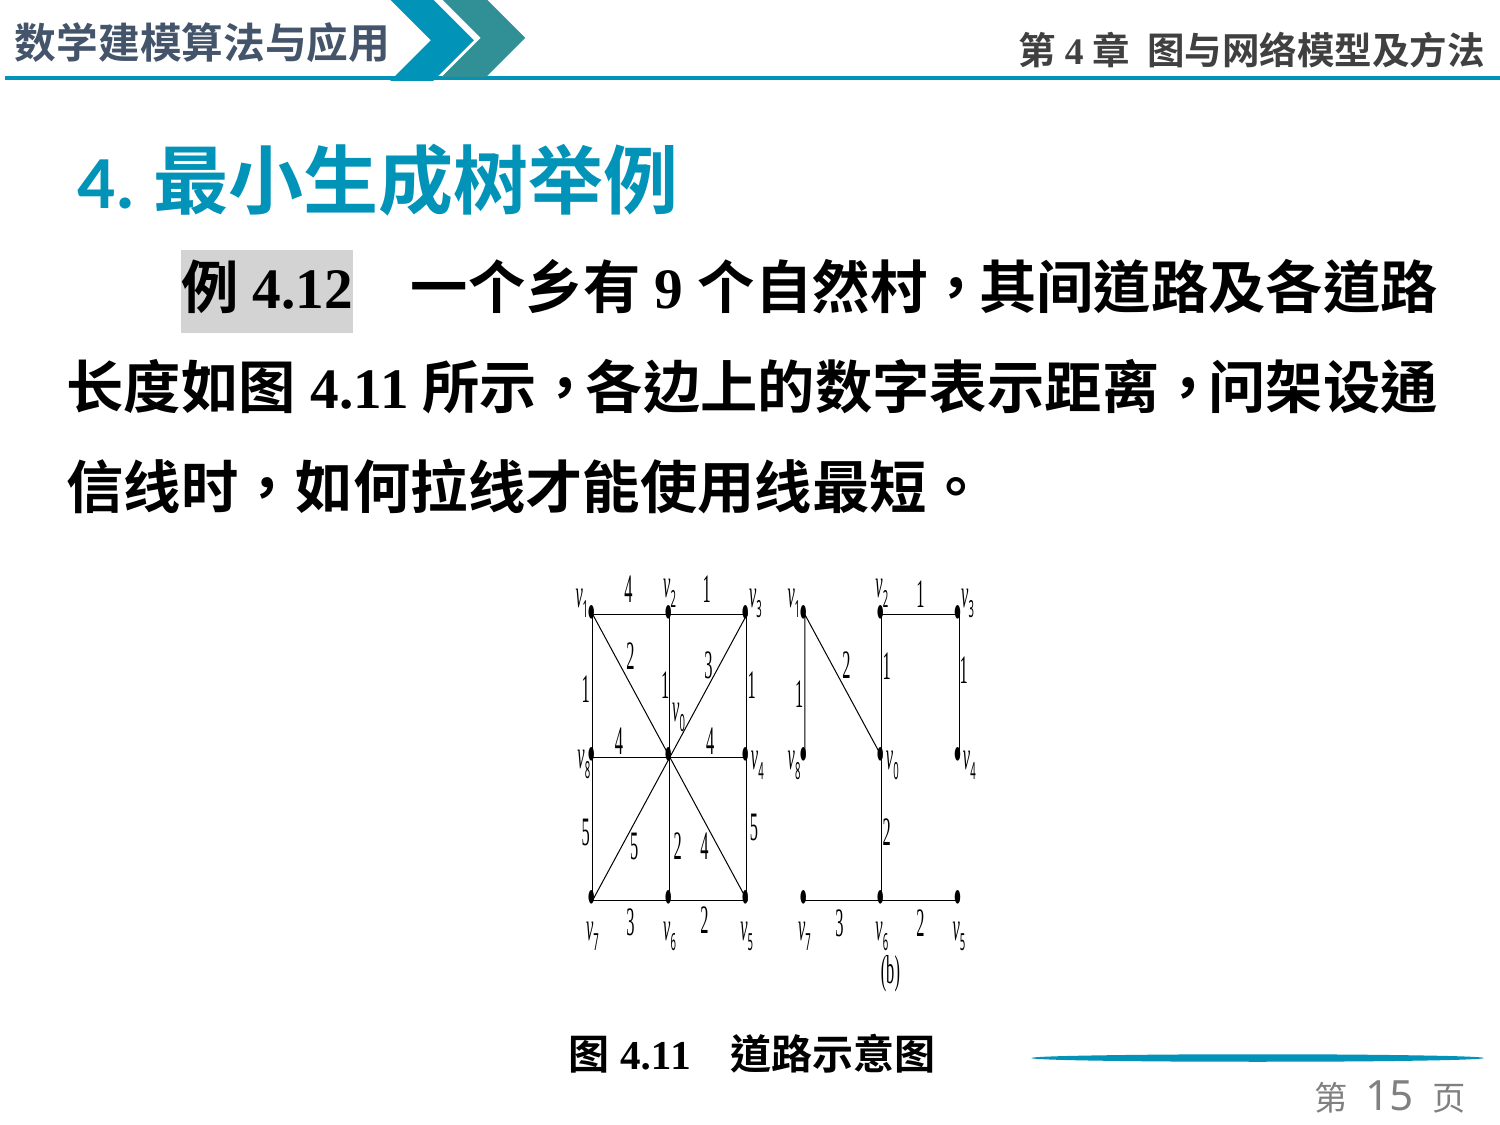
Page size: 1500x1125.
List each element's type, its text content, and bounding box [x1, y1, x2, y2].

text_box 4.最小生成树举例 [63, 126, 1100, 232]
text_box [66, 233, 1439, 1125]
